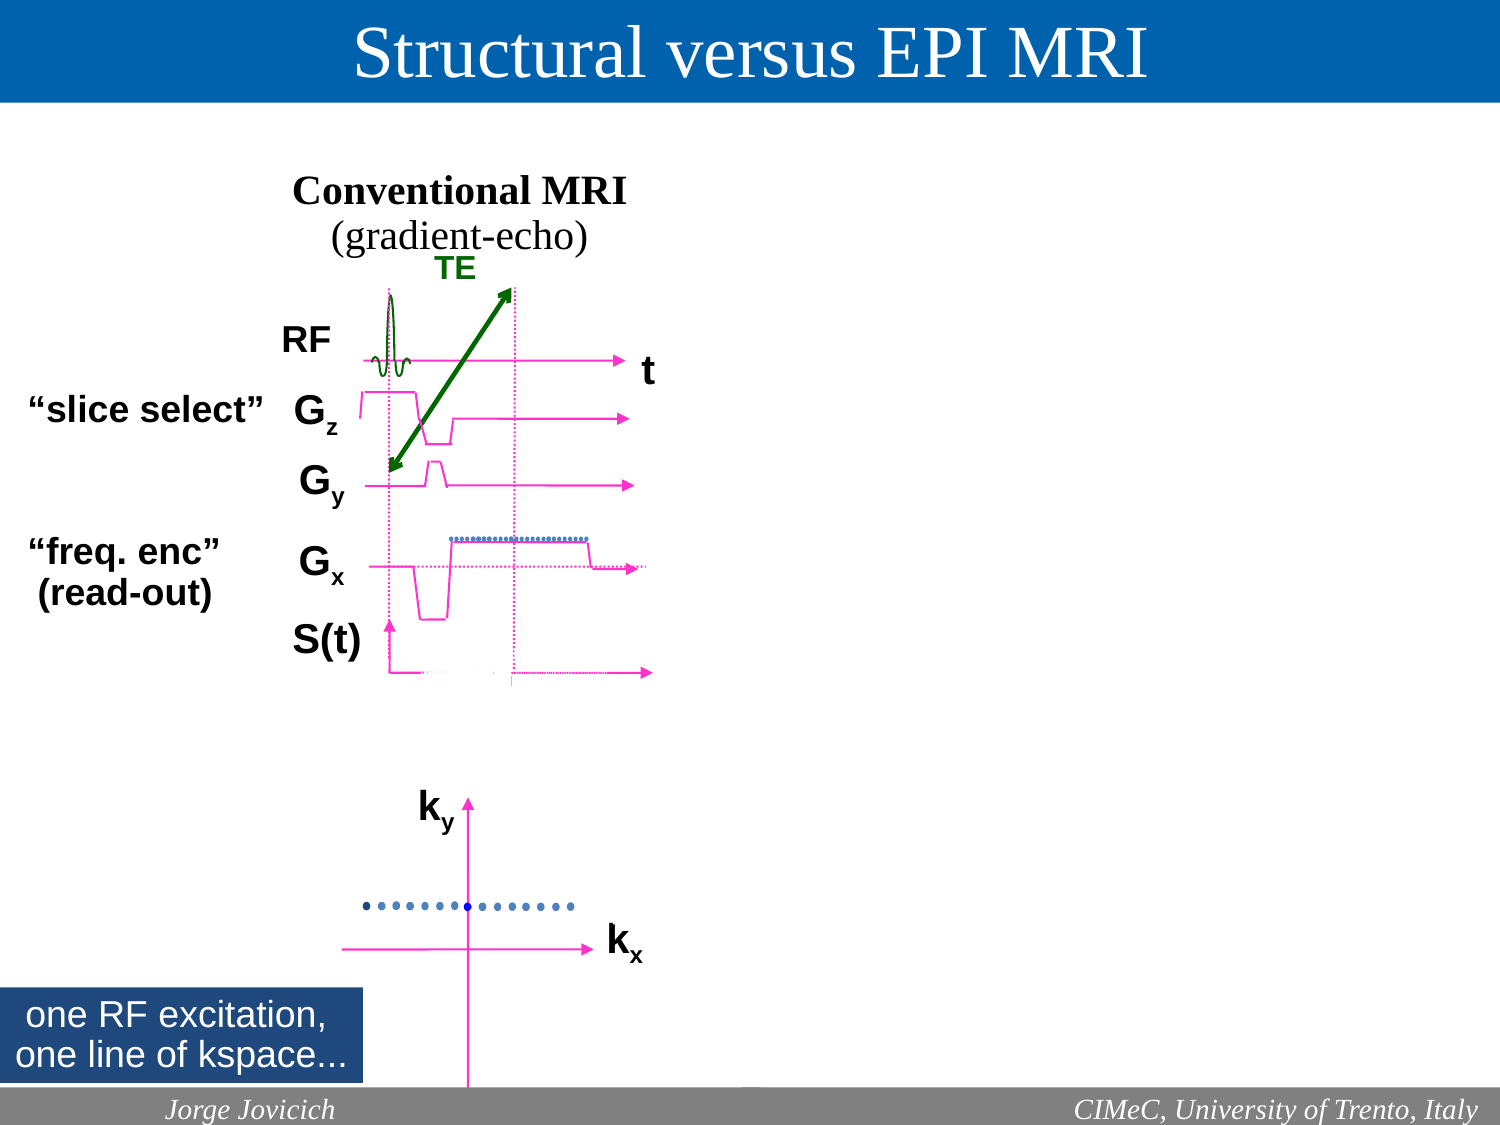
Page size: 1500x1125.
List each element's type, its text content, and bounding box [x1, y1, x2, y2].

text_box [362, 901, 371, 911]
text_box [463, 902, 472, 912]
text_box t [626, 341, 671, 402]
text_box TE [419, 243, 492, 286]
text_box [377, 901, 386, 911]
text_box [359, 391, 420, 421]
text_box [451, 412, 630, 425]
text_box [592, 562, 639, 576]
text_box [478, 902, 487, 912]
text_box [436, 901, 444, 911]
text_box Gz [278, 376, 354, 443]
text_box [389, 618, 654, 674]
text_box S(t) [277, 610, 377, 671]
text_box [552, 537, 588, 541]
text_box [449, 537, 491, 541]
text_box kx [591, 905, 659, 971]
text_box [406, 901, 414, 911]
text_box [514, 537, 551, 541]
text_box “slice select” [12, 382, 278, 438]
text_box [371, 295, 411, 377]
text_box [521, 902, 575, 912]
text_box RF [266, 312, 347, 368]
text_box one RF excitation, one line of kspace... [0, 987, 363, 1083]
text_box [419, 645, 608, 700]
text_box [421, 901, 429, 911]
text_box [341, 943, 591, 956]
text_box Conventional MRI (gradient-echo) [276, 160, 643, 266]
text_box [451, 901, 459, 911]
text_box Gx [283, 526, 360, 593]
text_box [467, 354, 626, 367]
text_box ky [402, 772, 470, 838]
text_box [470, 801, 475, 810]
text_box [493, 902, 502, 912]
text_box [492, 537, 513, 541]
text_box [392, 901, 401, 911]
text_box Structural versus EPI MRI [0, 0, 1500, 105]
text_box Gy [284, 446, 360, 512]
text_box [364, 460, 635, 489]
text_box “freq. enc” (read-out) [12, 524, 236, 621]
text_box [0, 1087, 1500, 1125]
text_box [508, 902, 516, 911]
